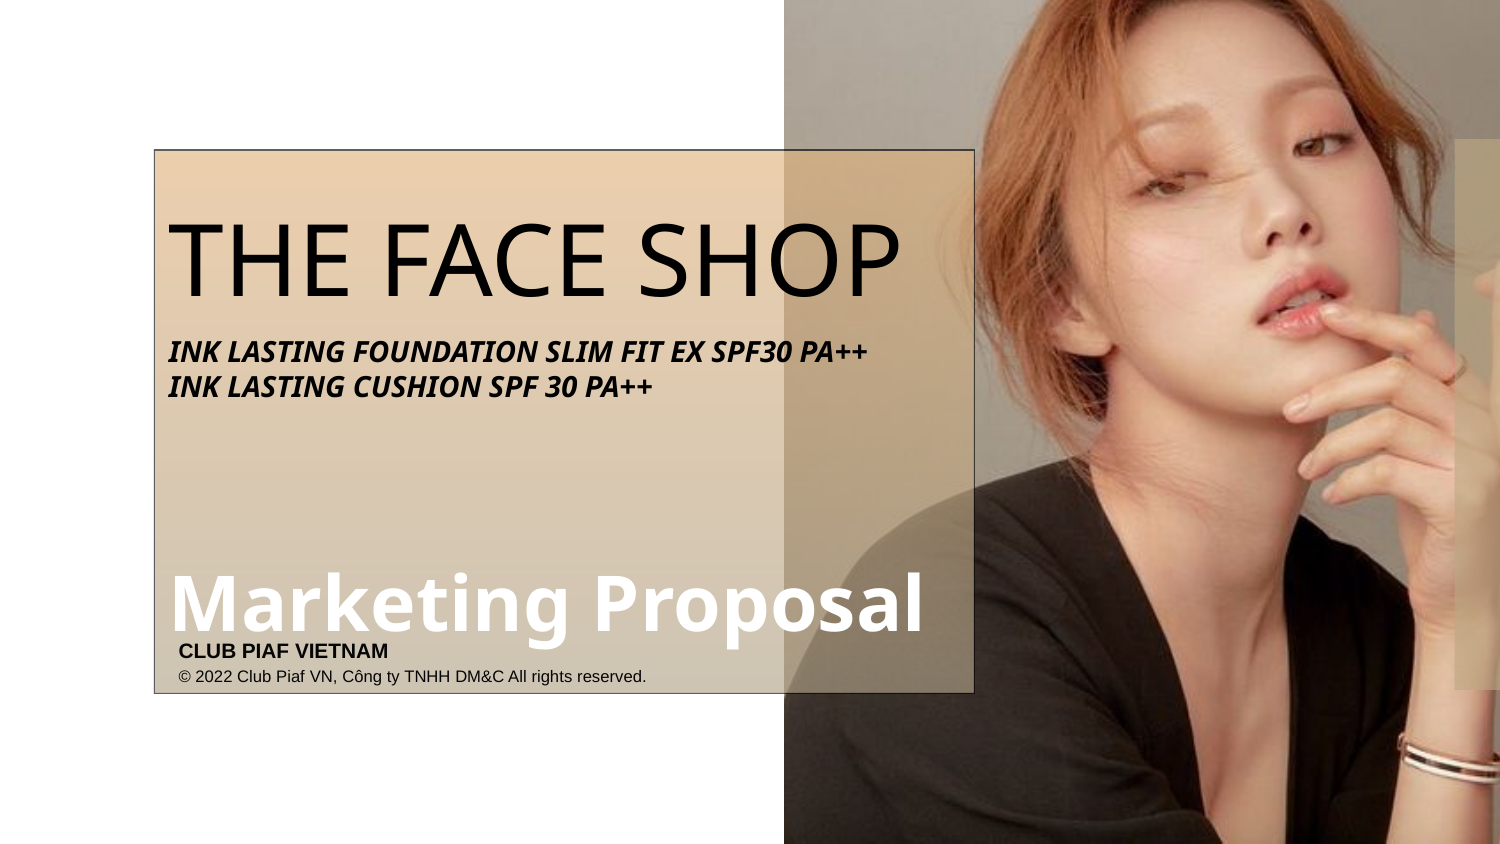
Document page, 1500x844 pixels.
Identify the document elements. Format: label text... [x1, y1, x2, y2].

text_box THE FACE SHOP INK LASTING FOUNDATION SLIM FIT EX SPF30 PA++ INK LASTING CUSHION SPF 30 PA++ Marketing Proposal [153, 149, 608, 694]
text_box CLUB PIAF VIETNAM © 2022 Club Piaf VN, Công ty TNHH DM&C All rights reserved. [163, 618, 608, 685]
picture [613, 0, 1500, 844]
